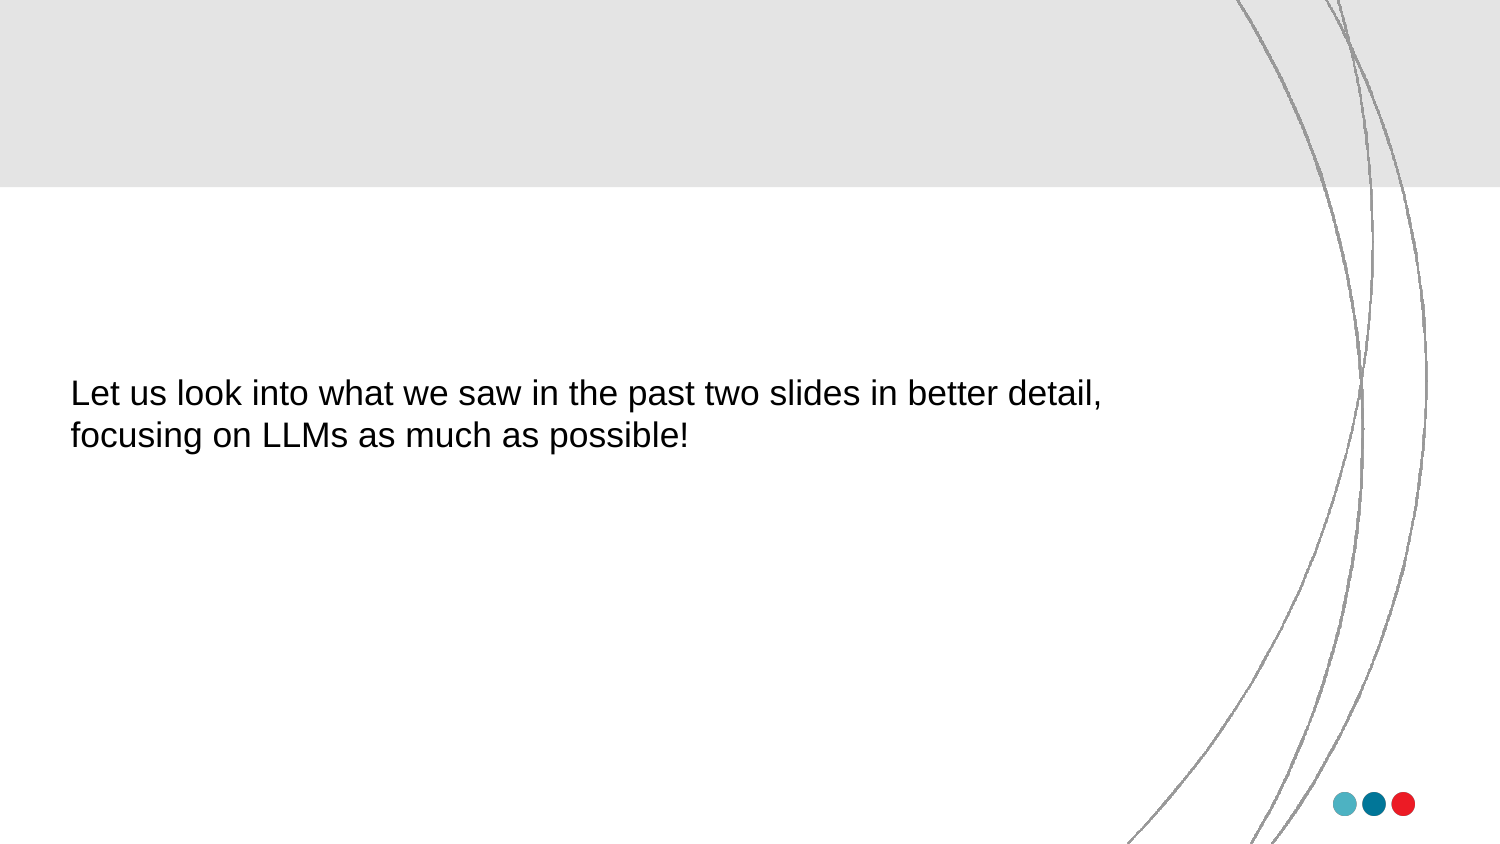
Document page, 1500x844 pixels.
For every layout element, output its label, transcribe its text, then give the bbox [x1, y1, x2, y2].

picture [1002, 0, 1476, 844]
list Let us look into what we saw in the past two slides in better detail, focusing on LLMs as much as possible! [70, 234, 1202, 725]
